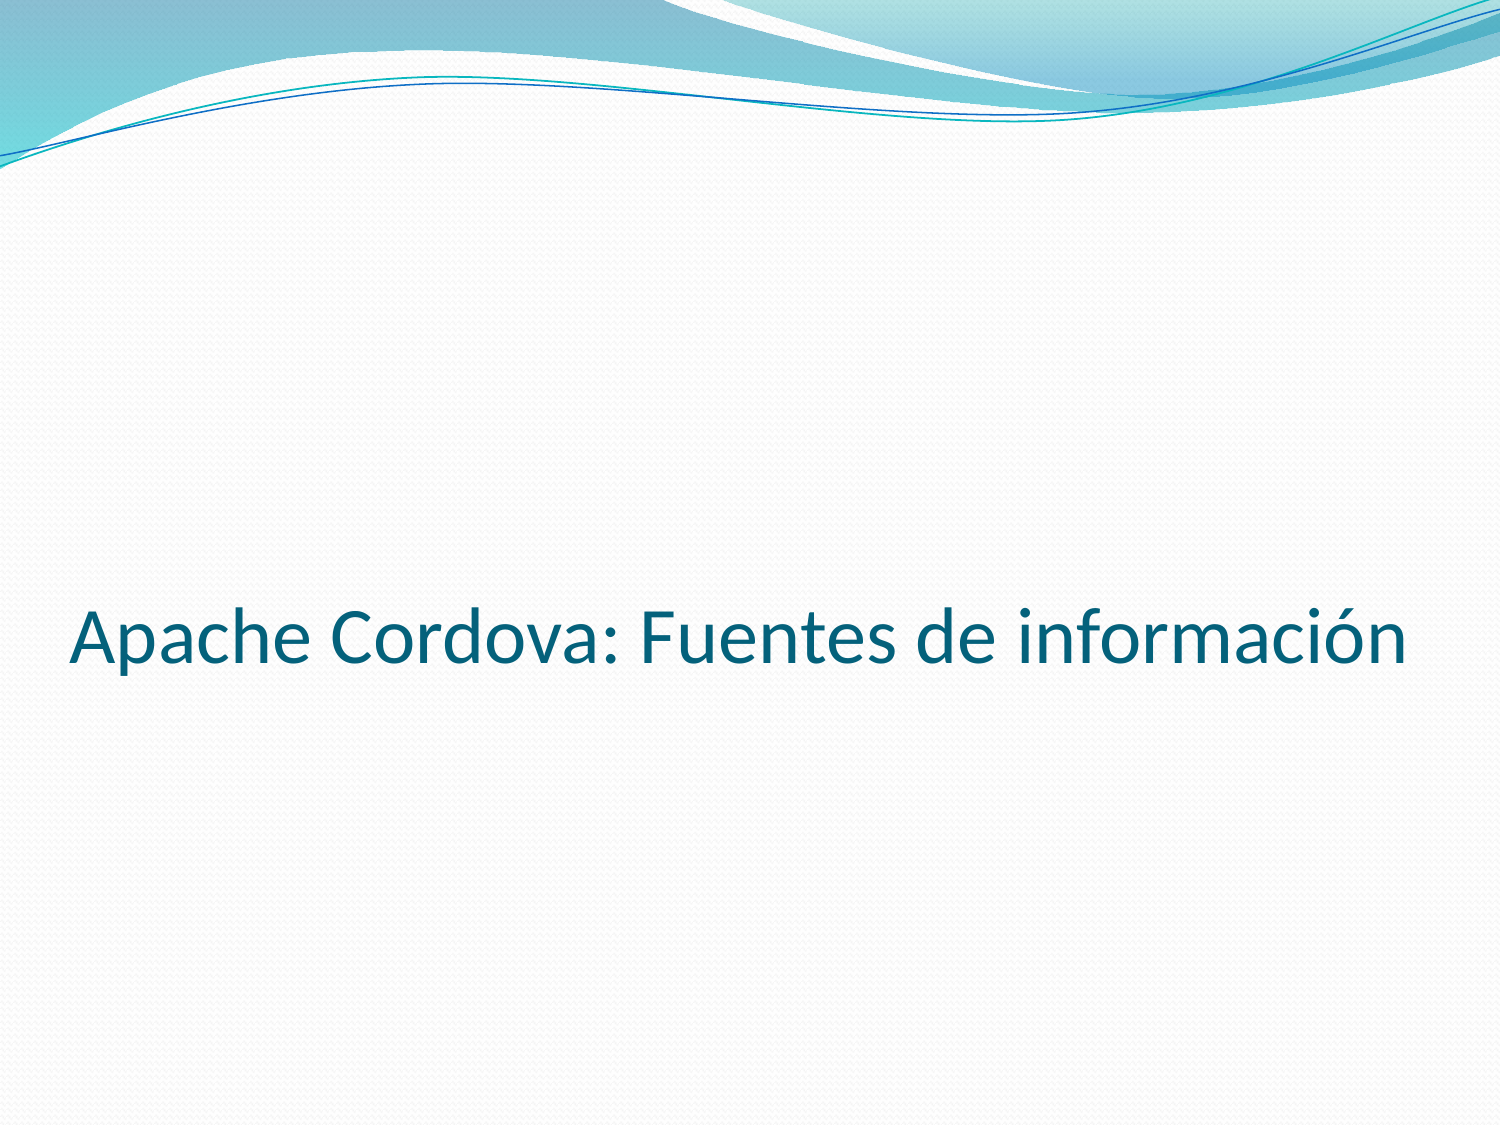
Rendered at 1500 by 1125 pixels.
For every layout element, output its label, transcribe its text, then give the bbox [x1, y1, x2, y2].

title Apache Cordova: Fuentes de información [64, 491, 1415, 680]
